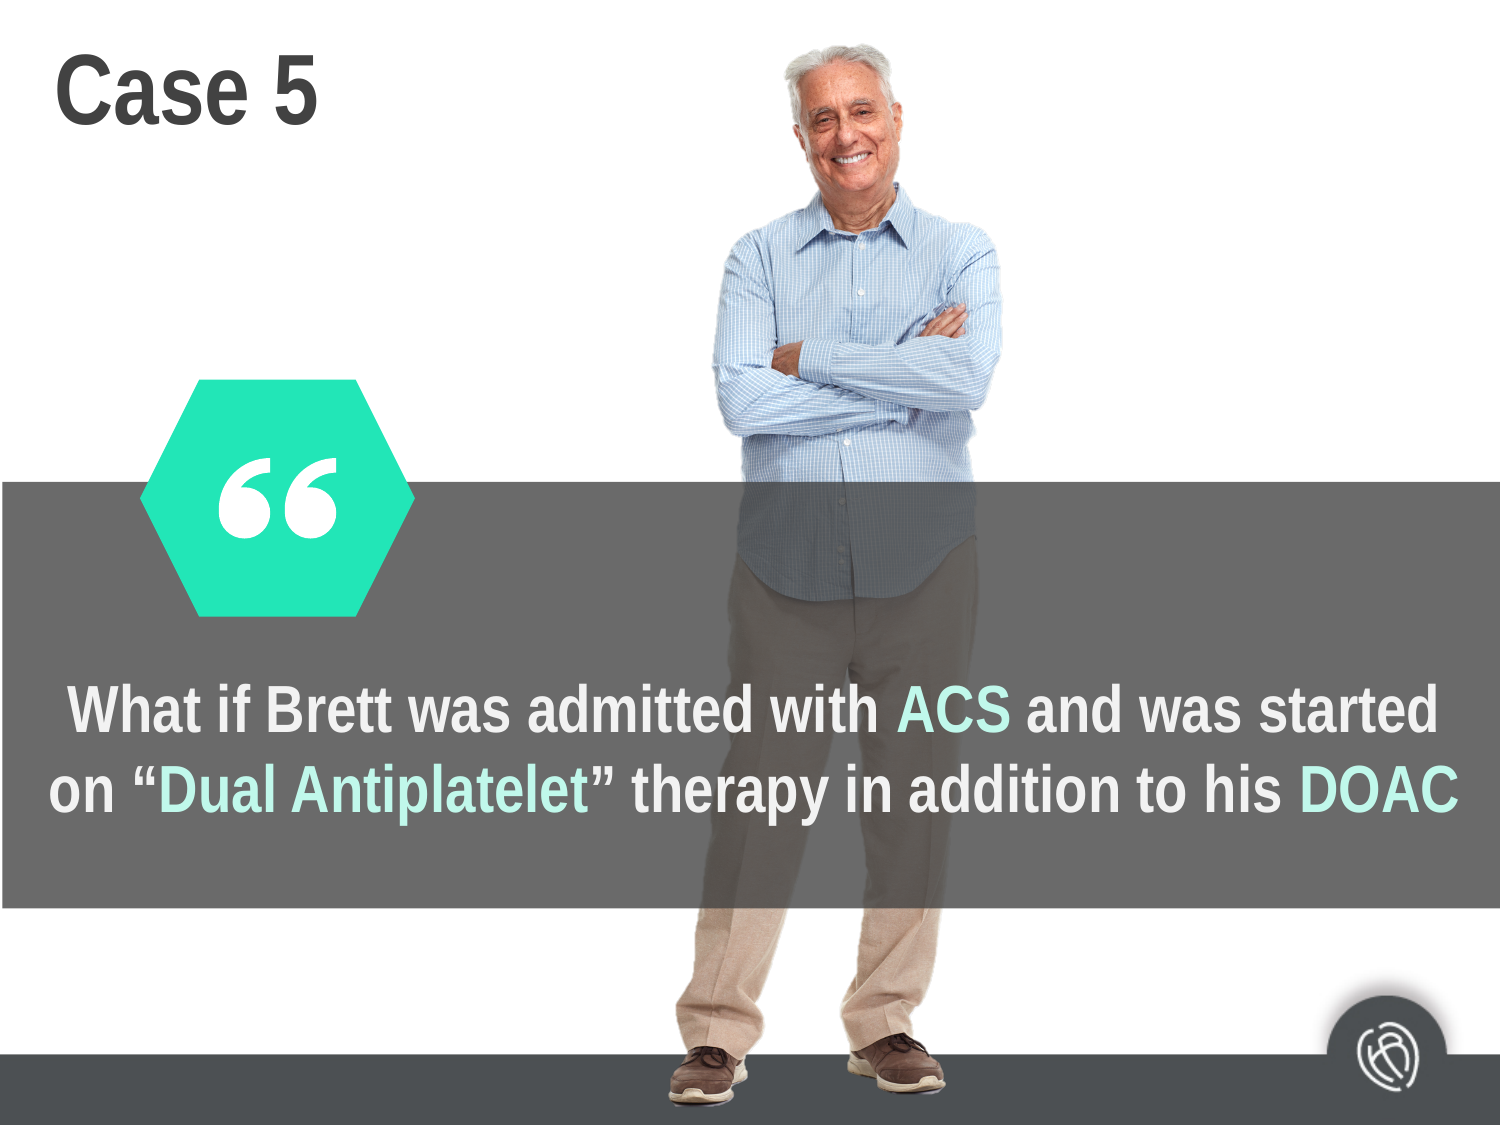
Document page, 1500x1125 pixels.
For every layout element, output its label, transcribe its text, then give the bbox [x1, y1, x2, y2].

picture [0, 17, 1500, 1125]
text_box [2, 481, 378, 909]
text_box Case 5 [0, 17, 374, 153]
text_box [1271, 481, 1500, 909]
text_box [284, 458, 337, 539]
text_box [139, 379, 378, 617]
text_box What if Brett was admitted with ACS and was started on “Dual Antiplatelet” therapy in addition to his DOAC [1271, 658, 1496, 834]
text_box [218, 458, 271, 539]
text_box What if Brett was admitted with ACS and was started on “Dual Antiplatelet” therapy in addition to his DOAC [13, 658, 378, 834]
